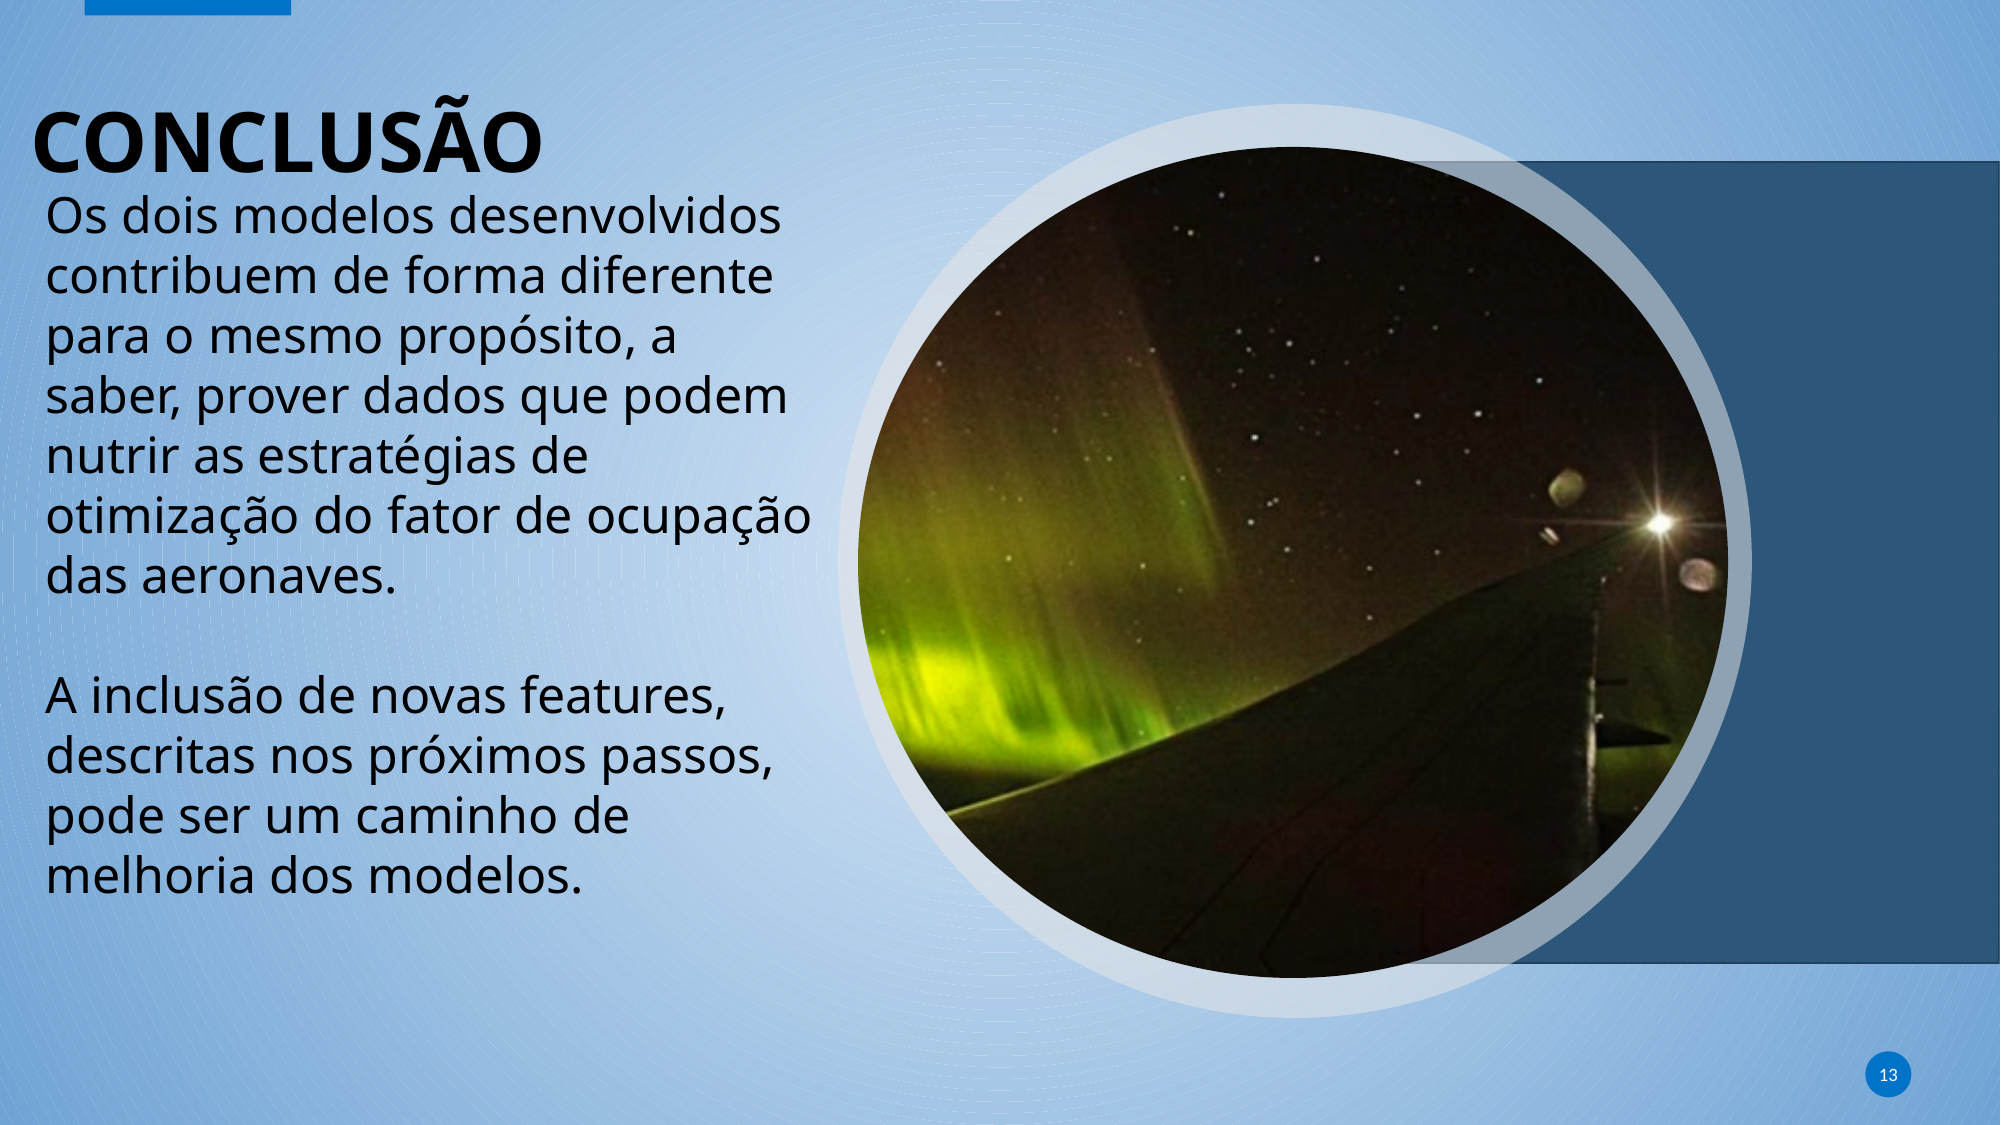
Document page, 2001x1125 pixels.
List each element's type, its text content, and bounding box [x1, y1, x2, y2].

title CONCLUSÃO [30, 36, 841, 168]
picture [857, 146, 1729, 979]
text_box Os dois modelos desenvolvidos contribuem de forma diferente para o mesmo propósito, a saber, prover dados que podem nutrir as estratégias de otimização do fator de ocupação das aeronaves. A inclusão de novas features, descritas nos próximos passos, pode ser um caminho de melhoria dos modelos. [30, 168, 841, 919]
slide_number ‹#› [1864, 1059, 1913, 1090]
